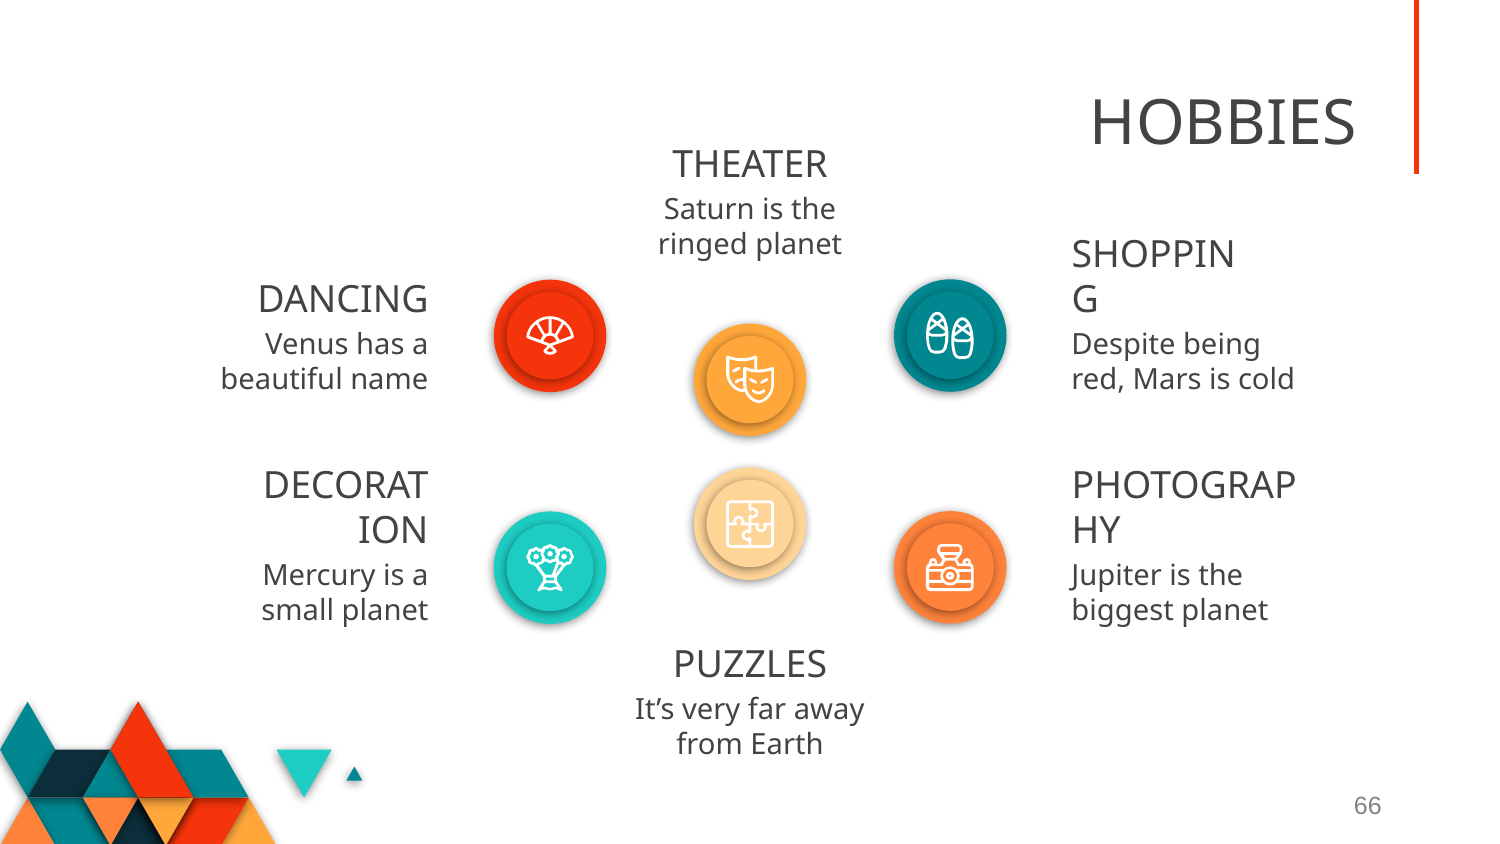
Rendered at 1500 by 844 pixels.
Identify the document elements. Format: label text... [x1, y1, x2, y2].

text_box Jupiter is the biggest planet [1056, 566, 1330, 627]
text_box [493, 511, 607, 625]
text_box Despite being red, Mars is cold [1056, 310, 1330, 396]
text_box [893, 279, 1007, 392]
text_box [525, 543, 575, 592]
text_box PHOTOGRAPHY [1056, 495, 1330, 566]
text_box PUZZLES [646, 629, 853, 701]
text_box DANCING [237, 264, 444, 335]
slide_number 66 [1059, 782, 1397, 828]
title HOBBIES [750, 76, 1372, 172]
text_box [493, 279, 607, 393]
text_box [925, 543, 975, 592]
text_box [693, 467, 807, 581]
text_box Mercury is a small planet [170, 540, 444, 627]
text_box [693, 323, 807, 437]
text_box DECORATION [237, 495, 444, 566]
text_box Saturn is the ringed planet [613, 175, 887, 261]
text_box SHOPPING [1056, 264, 1263, 335]
text_box THEATER [646, 130, 853, 201]
text_box Venus has a beautiful name [170, 310, 444, 396]
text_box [925, 311, 974, 360]
text_box It’s very far away from Earth [613, 675, 887, 761]
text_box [893, 510, 1007, 624]
